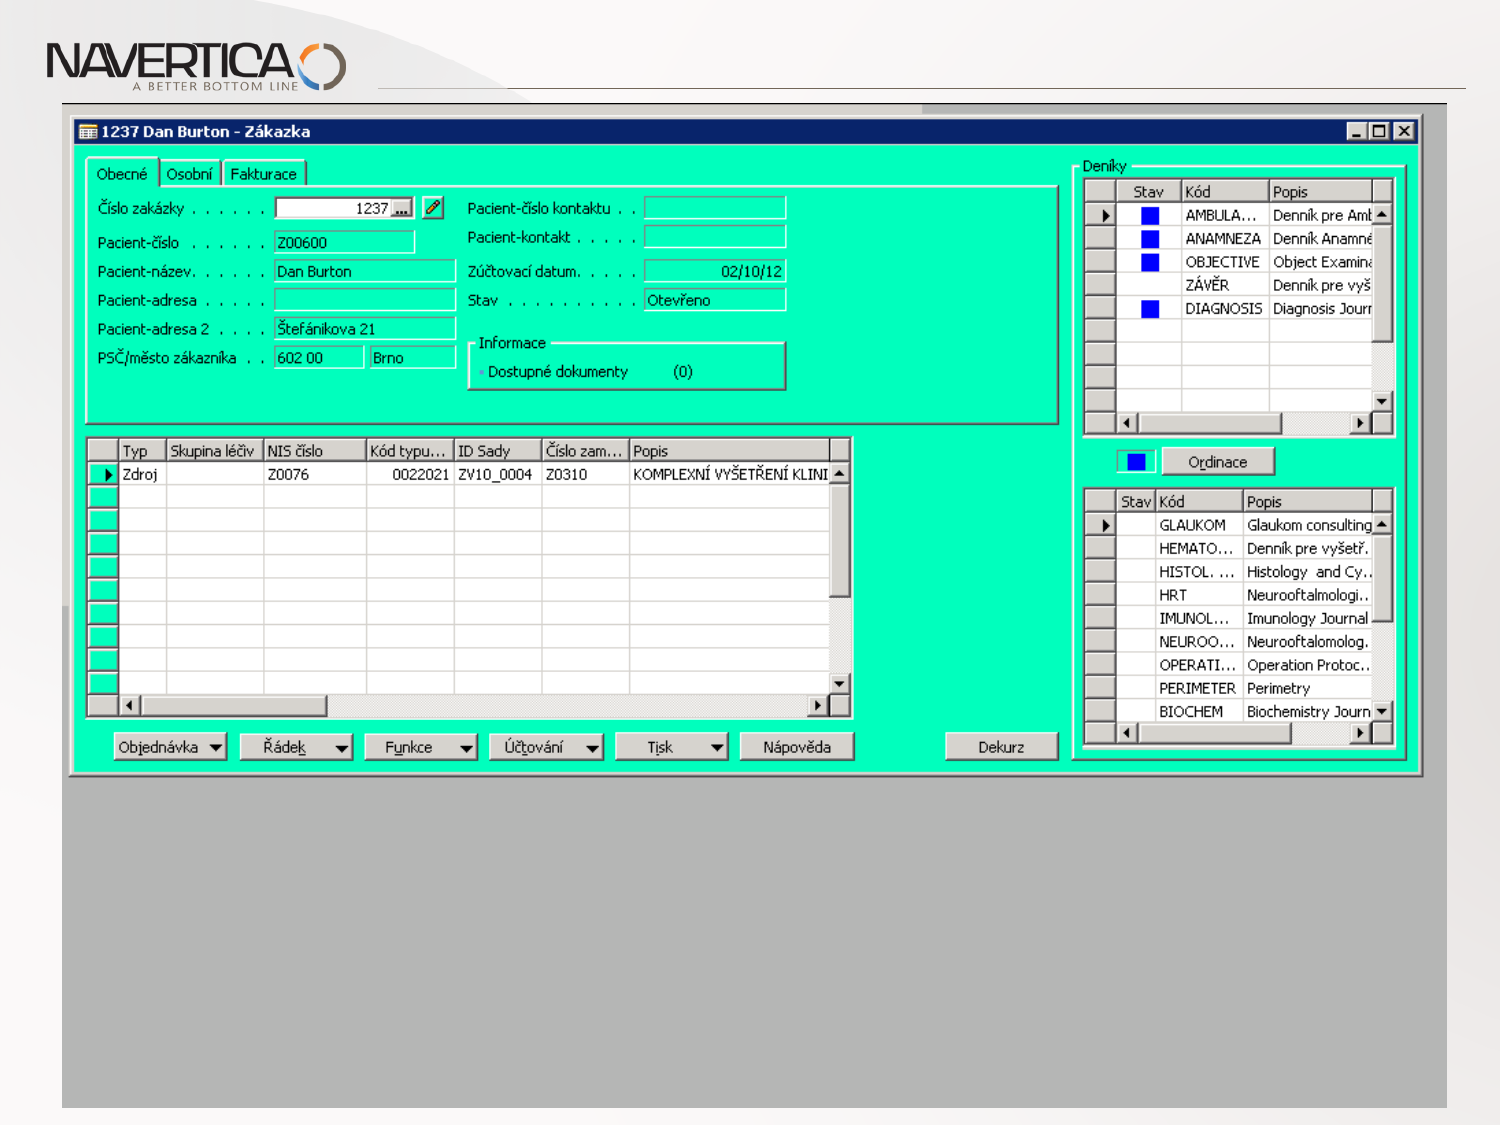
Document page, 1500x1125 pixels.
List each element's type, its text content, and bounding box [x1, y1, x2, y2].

picture [0, 0, 1500, 1125]
slide_number 42 [1110, 1065, 1461, 1125]
